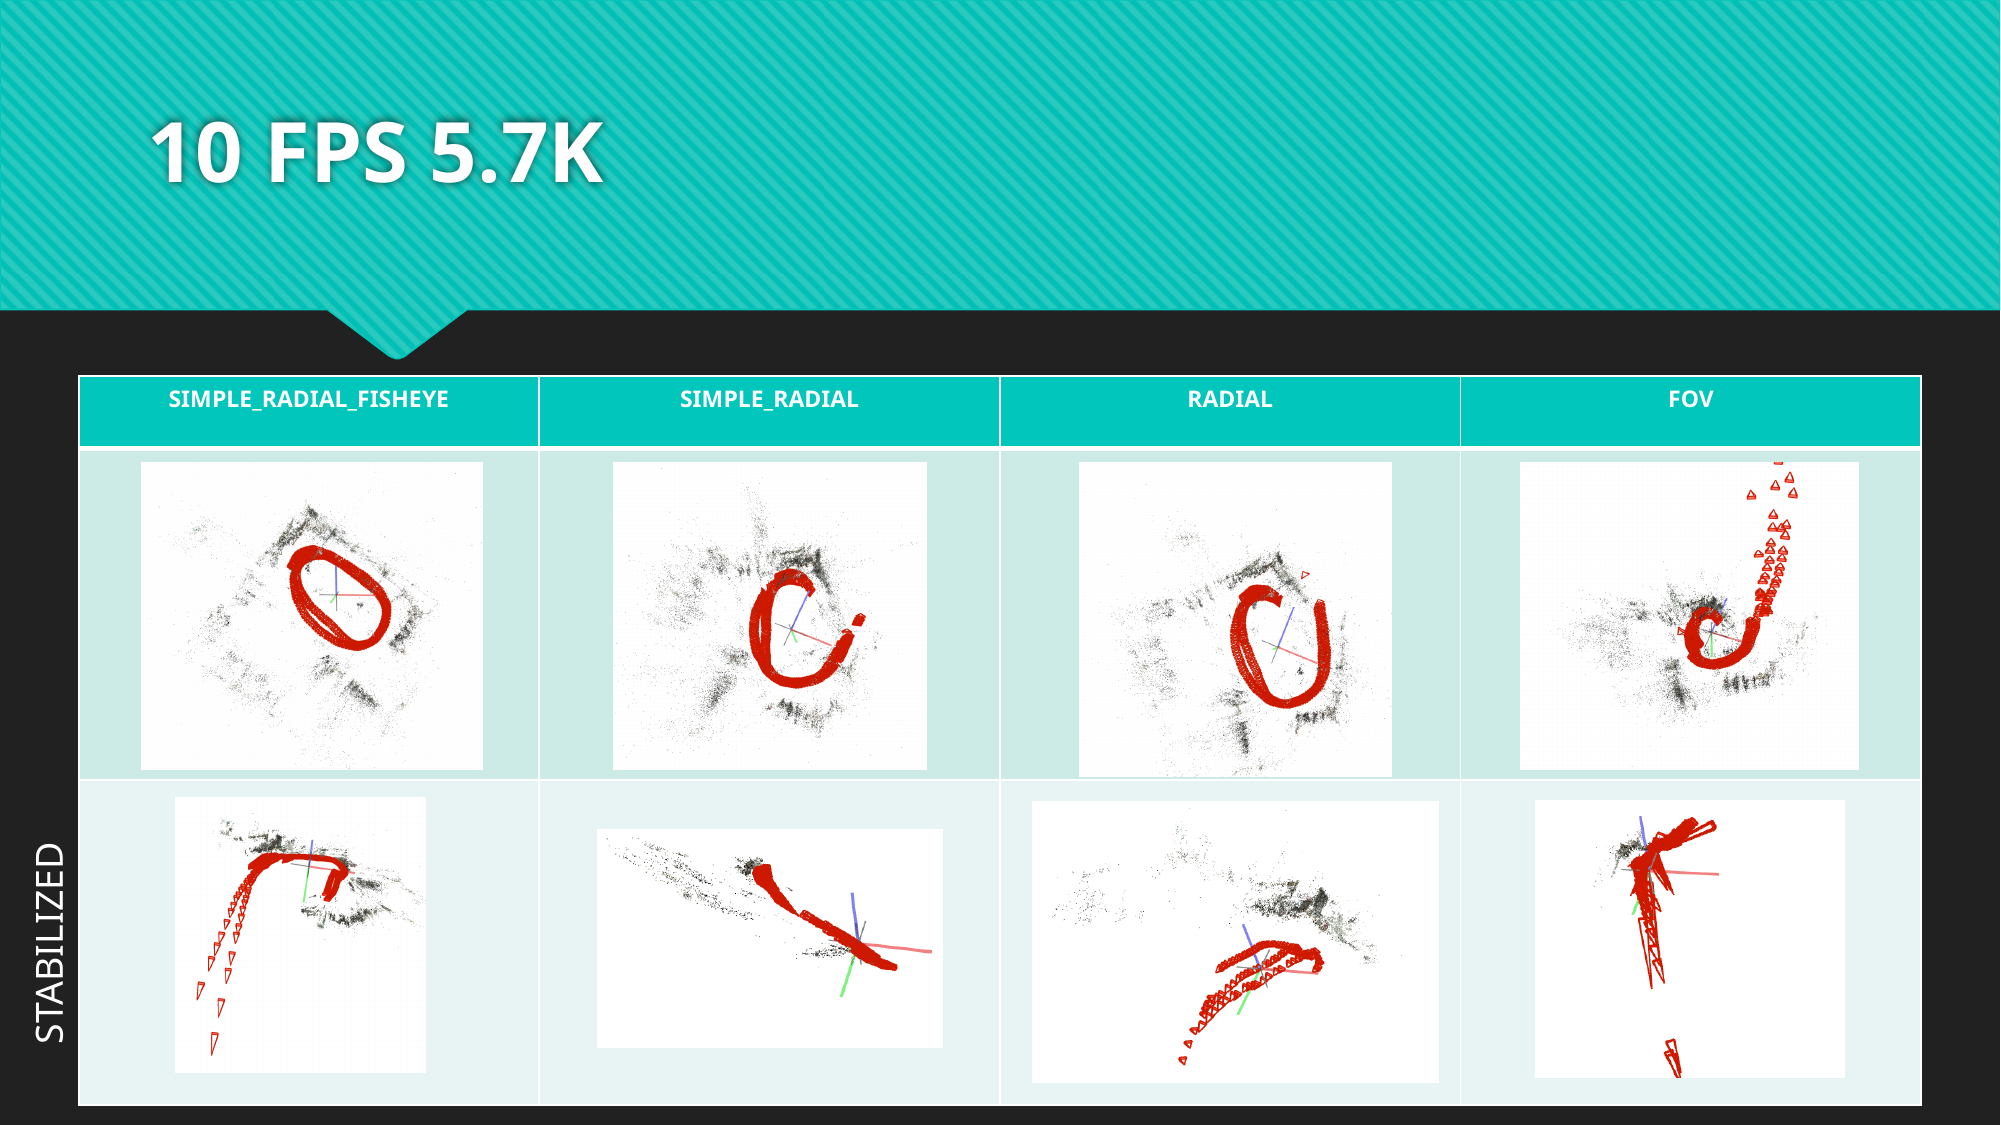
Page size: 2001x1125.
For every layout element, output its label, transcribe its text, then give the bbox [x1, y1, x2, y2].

table_cell [540, 451, 999, 779]
table_cell [1001, 451, 1460, 779]
table_cell [1461, 781, 1920, 1104]
table_header SIMPLE_RADIAL_FISHEYE [80, 377, 538, 446]
table_header RADIAL [1001, 377, 1460, 446]
title 10 FPS 5.7K [132, 73, 1868, 207]
picture [1534, 800, 1845, 1078]
table_cell [1461, 451, 1920, 779]
picture [612, 462, 927, 771]
text_box STABILIZED [18, 825, 78, 1060]
picture [140, 462, 483, 771]
table_cell [80, 451, 538, 779]
picture [1032, 801, 1439, 1084]
picture [597, 829, 943, 1049]
table_header SIMPLE_RADIAL [540, 377, 999, 446]
picture [1079, 462, 1392, 777]
table_cell [80, 781, 538, 1104]
table_cell [1001, 781, 1460, 1104]
table_cell [540, 781, 999, 1104]
table_header FOV [1461, 377, 1920, 446]
picture [175, 797, 426, 1073]
picture [1520, 462, 1859, 771]
